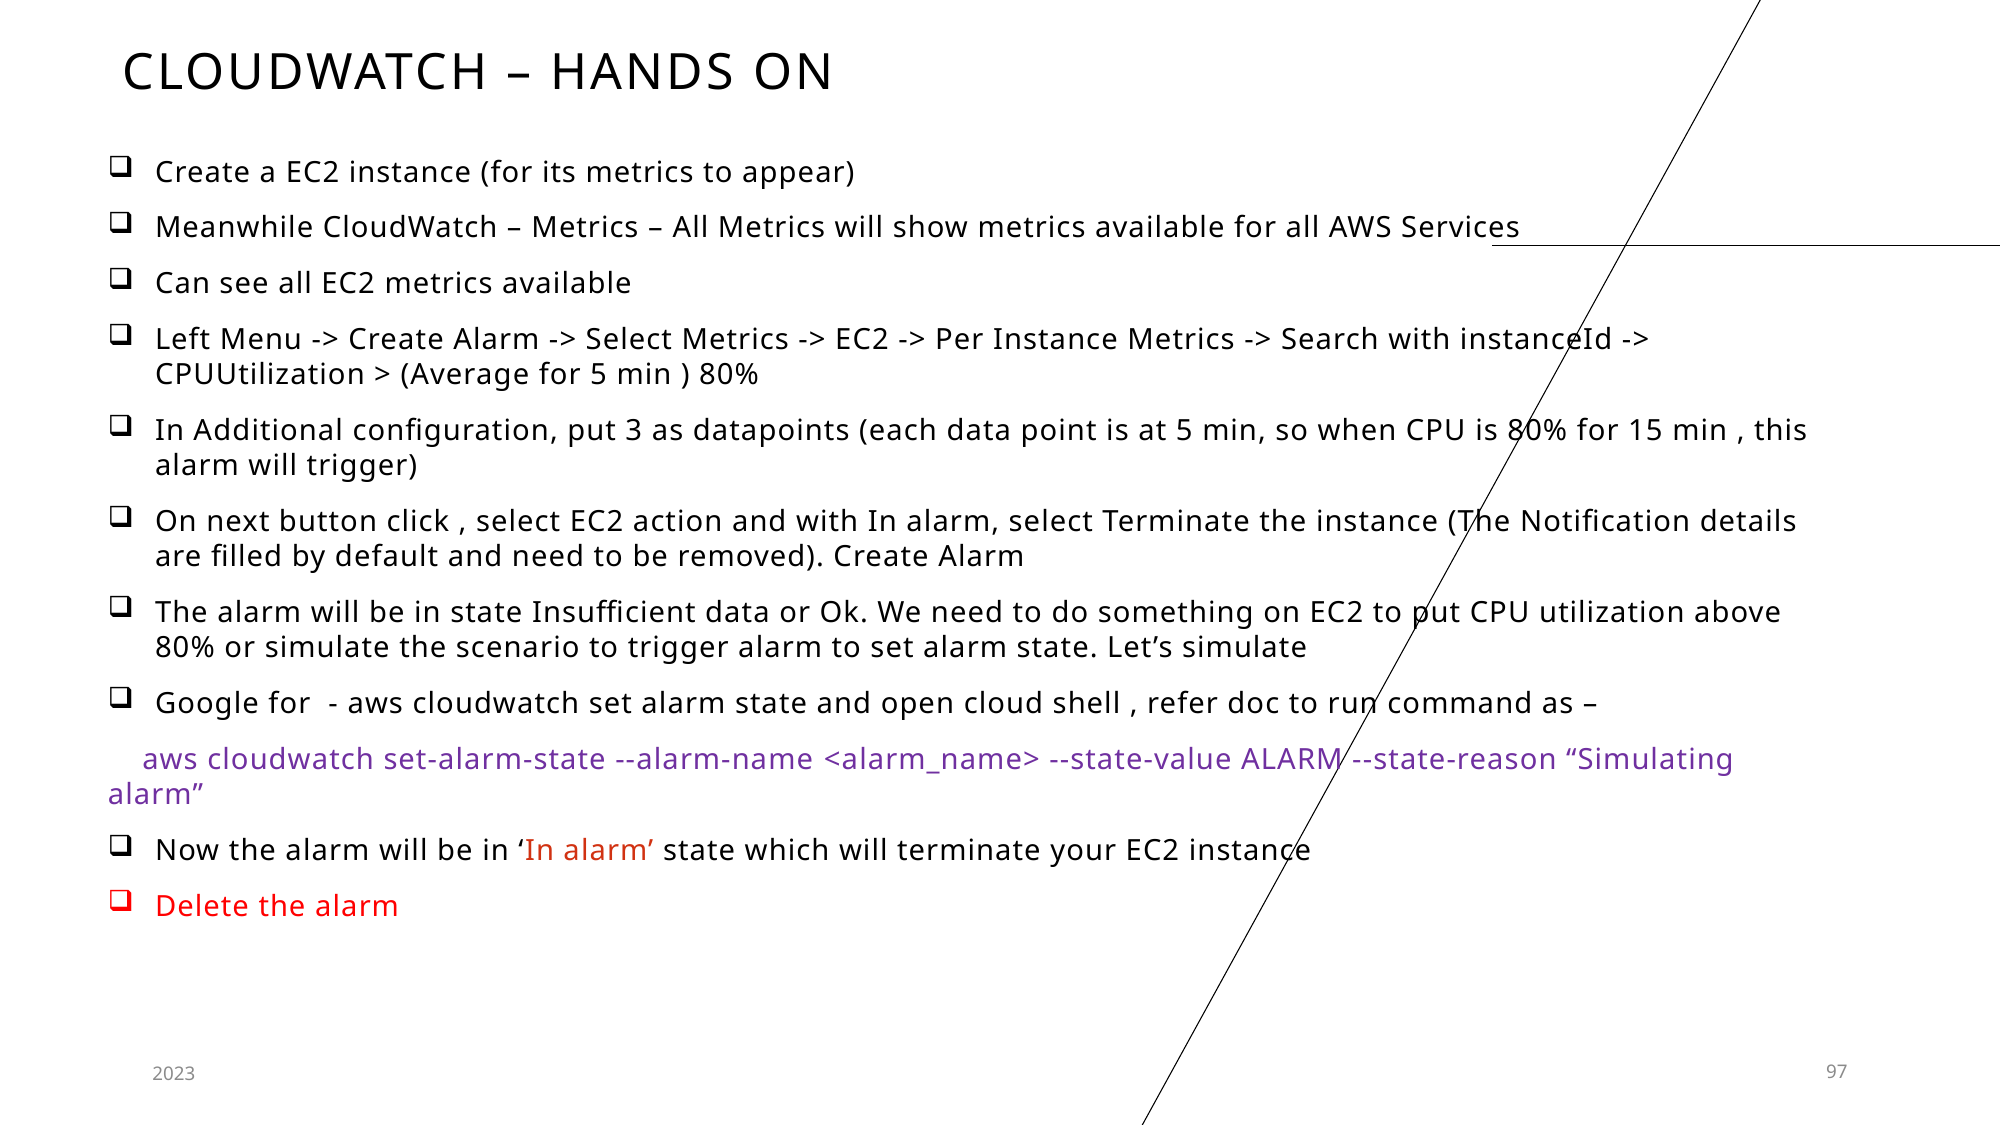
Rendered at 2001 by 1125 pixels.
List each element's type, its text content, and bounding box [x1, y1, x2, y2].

list Create a EC2 instance (for its metrics to appear) Meanwhile CloudWatch – Metrics – All Metrics will show metrics available for all AWS Services Can see all EC2 metrics available Left Menu -> Create Alarm -> Select Metrics -> EC2 -> Per Instance Metrics -> Search with instanceId -> CPUUtilization > (Average for 5 min ) 80% In Additional configuration, put 3 as datapoints (each data point is at 5 min, so when CPU is 80% for 15 min , this alarm will trigger) On next button click , select EC2 action and with In alarm, select Terminate the instance (The Notification details are filled by default and need to be removed). Create Alarm The alarm will be in state Insufficient data or Ok. We need to do something on EC2 to put CPU utilization above 80% or simulate the scenario to trigger alarm to set alarm state. Let’s simulate Google for - aws cloudwatch set alarm state and open cloud shell , refer doc to run command as – aws cloudwatch set-alarm-state --alarm-name <alarm_name> --state-value ALARM --state-reason “Simulating alarm” Now the alarm will be in ‘In alarm’ state which will terminate your EC2 instance Delete the alarm [93, 145, 1848, 1043]
title CloudWatch – Hands on [108, 23, 1445, 108]
slide_number 2023 [137, 1043, 338, 1103]
slide_number 97 [1412, 1042, 1863, 1103]
